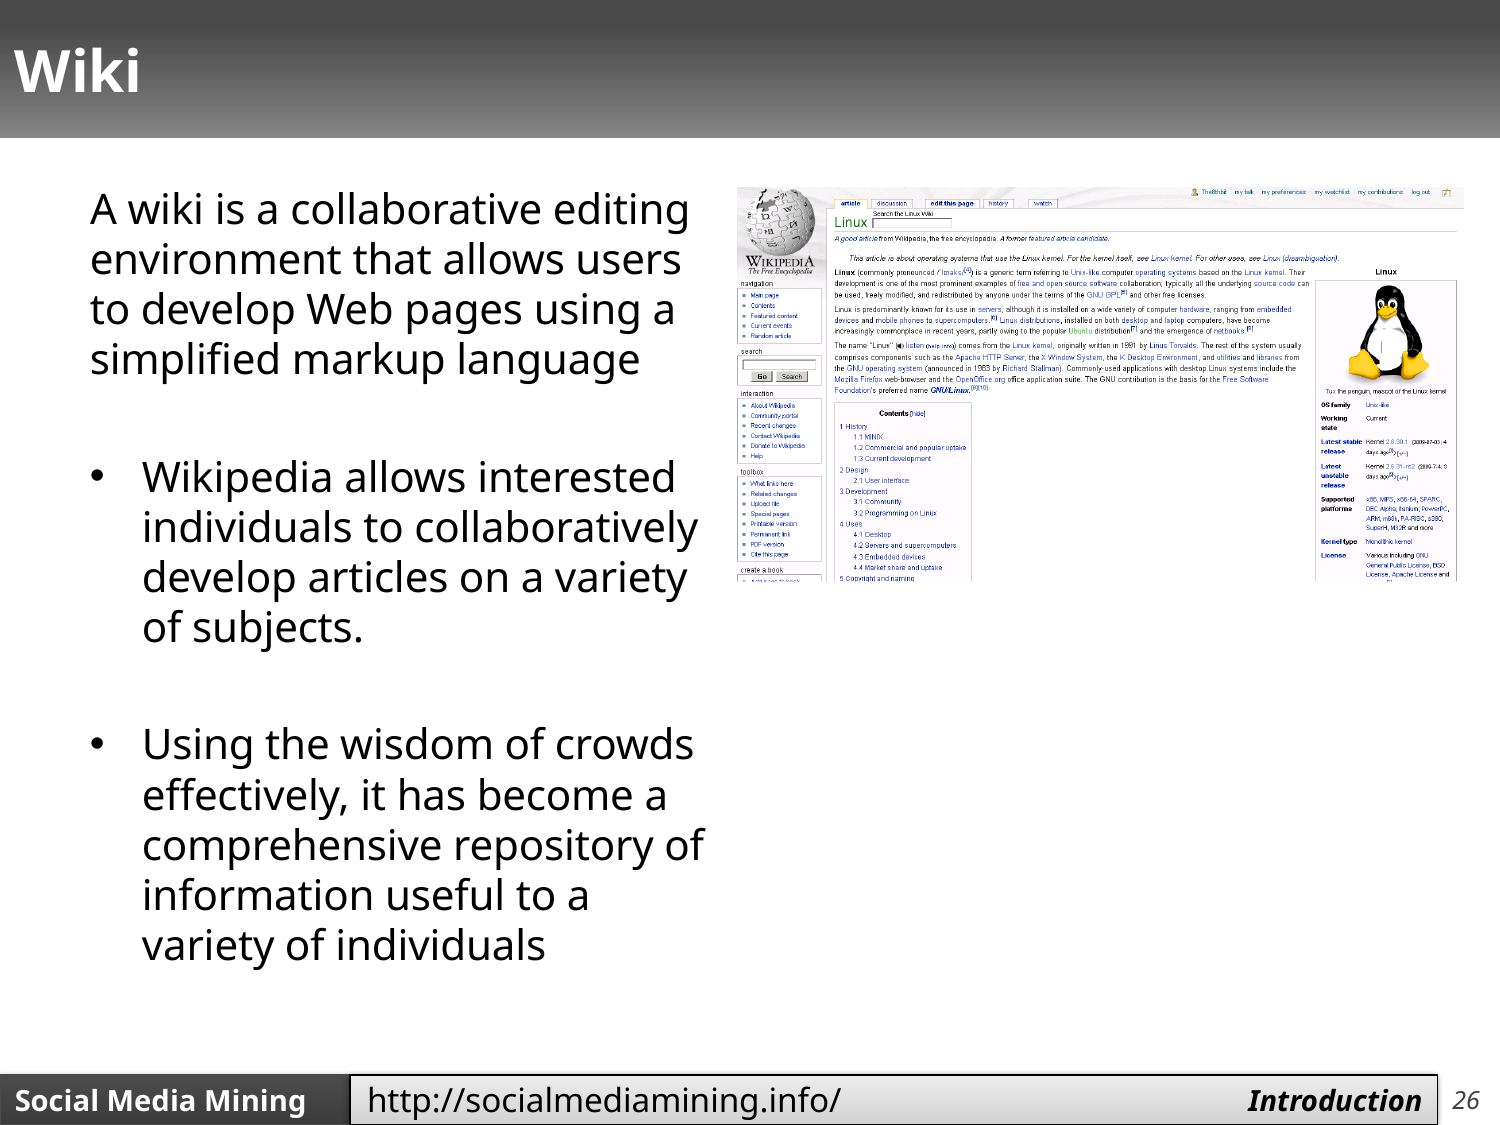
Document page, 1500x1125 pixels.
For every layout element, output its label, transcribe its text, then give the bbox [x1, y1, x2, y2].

title Wiki [0, 0, 1500, 138]
picture [737, 187, 1464, 583]
list A wiki is a collaborative editing environment that allows users to develop Web pages using a simplified markup language Wikipedia allows interested individuals to collaboratively develop articles on a variety of subjects. Using the wisdom of crowds effectively, it has become a comprehensive repository of information useful to a variety of individuals [75, 174, 738, 1048]
